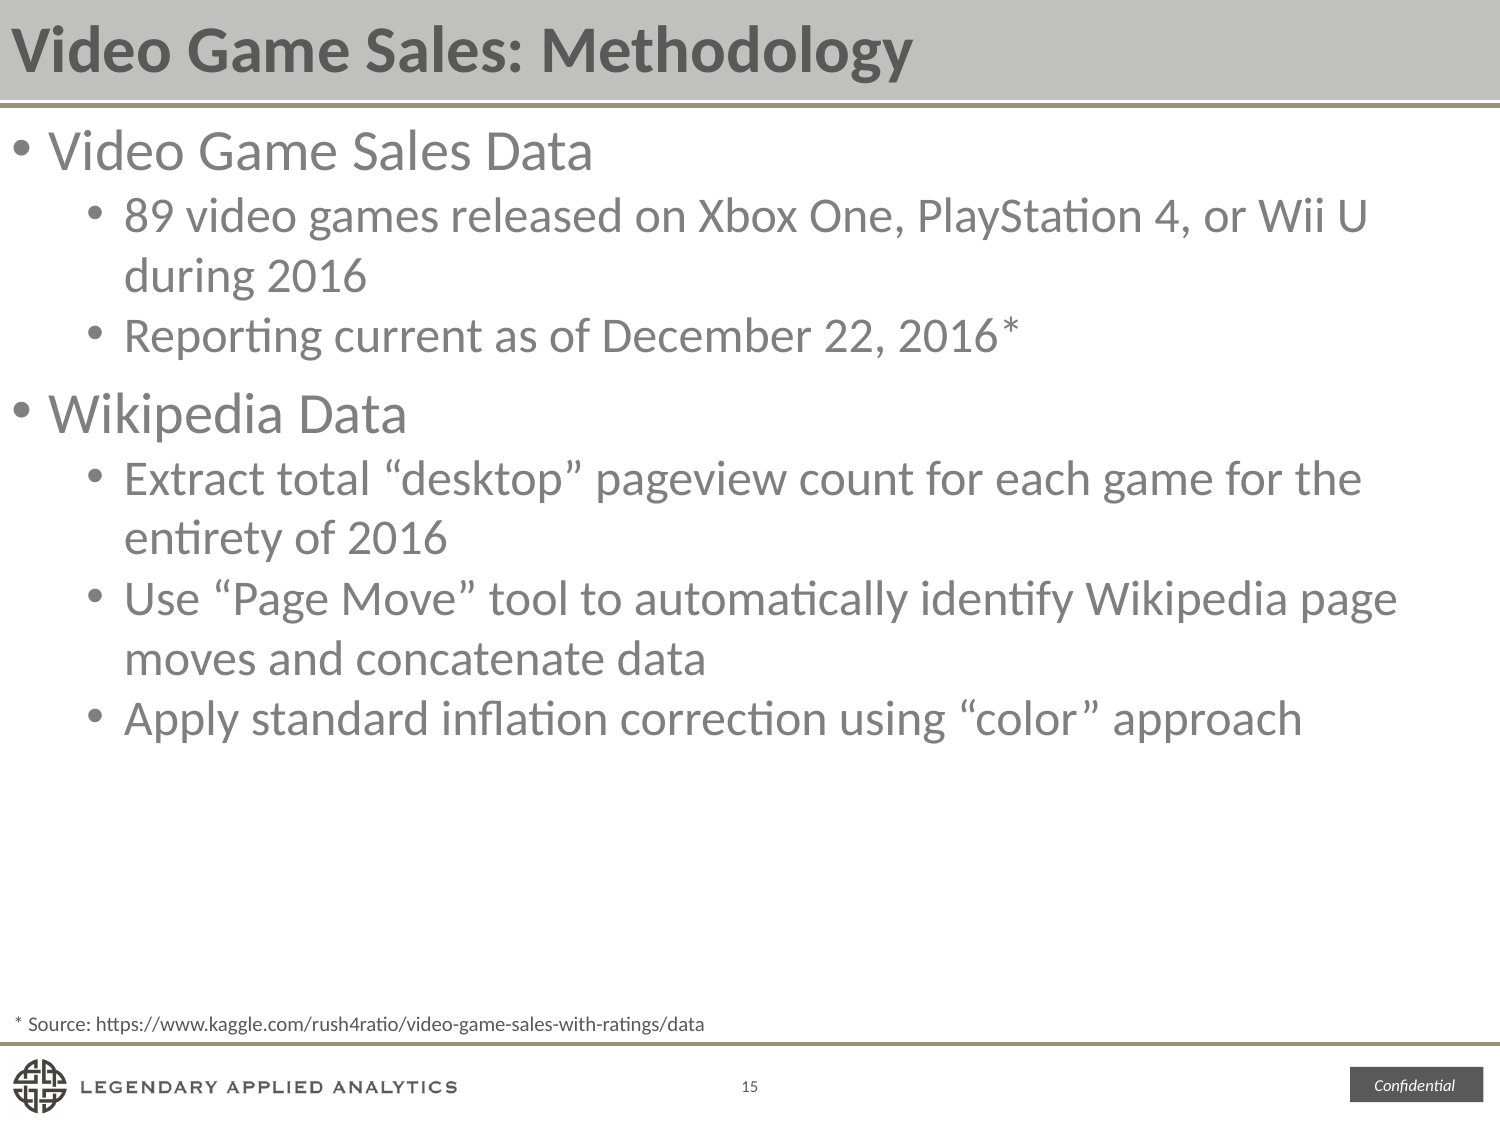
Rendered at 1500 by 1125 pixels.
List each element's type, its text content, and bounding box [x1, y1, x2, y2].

title Video Game Sales: Methodology [11, 5, 1485, 96]
text_box * Source: https://www.kaggle.com/rush4ratio/video-game-sales-with-ratings/data [13, 1010, 861, 1036]
picture [79, 1076, 459, 1098]
list Video Game Sales Data 89 video games released on Xbox One, PlayStation 4, or Wii U during 2016 Reporting current as of December 22, 2016* Wikipedia Data Extract total “desktop” pageview count for each game for the entirety of 2016 Use “Page Move” tool to automatically identify Wikipedia page moves and concatenate data Apply standard inflation correction using “color” approach [11, 112, 1485, 835]
picture [8, 1055, 70, 1118]
